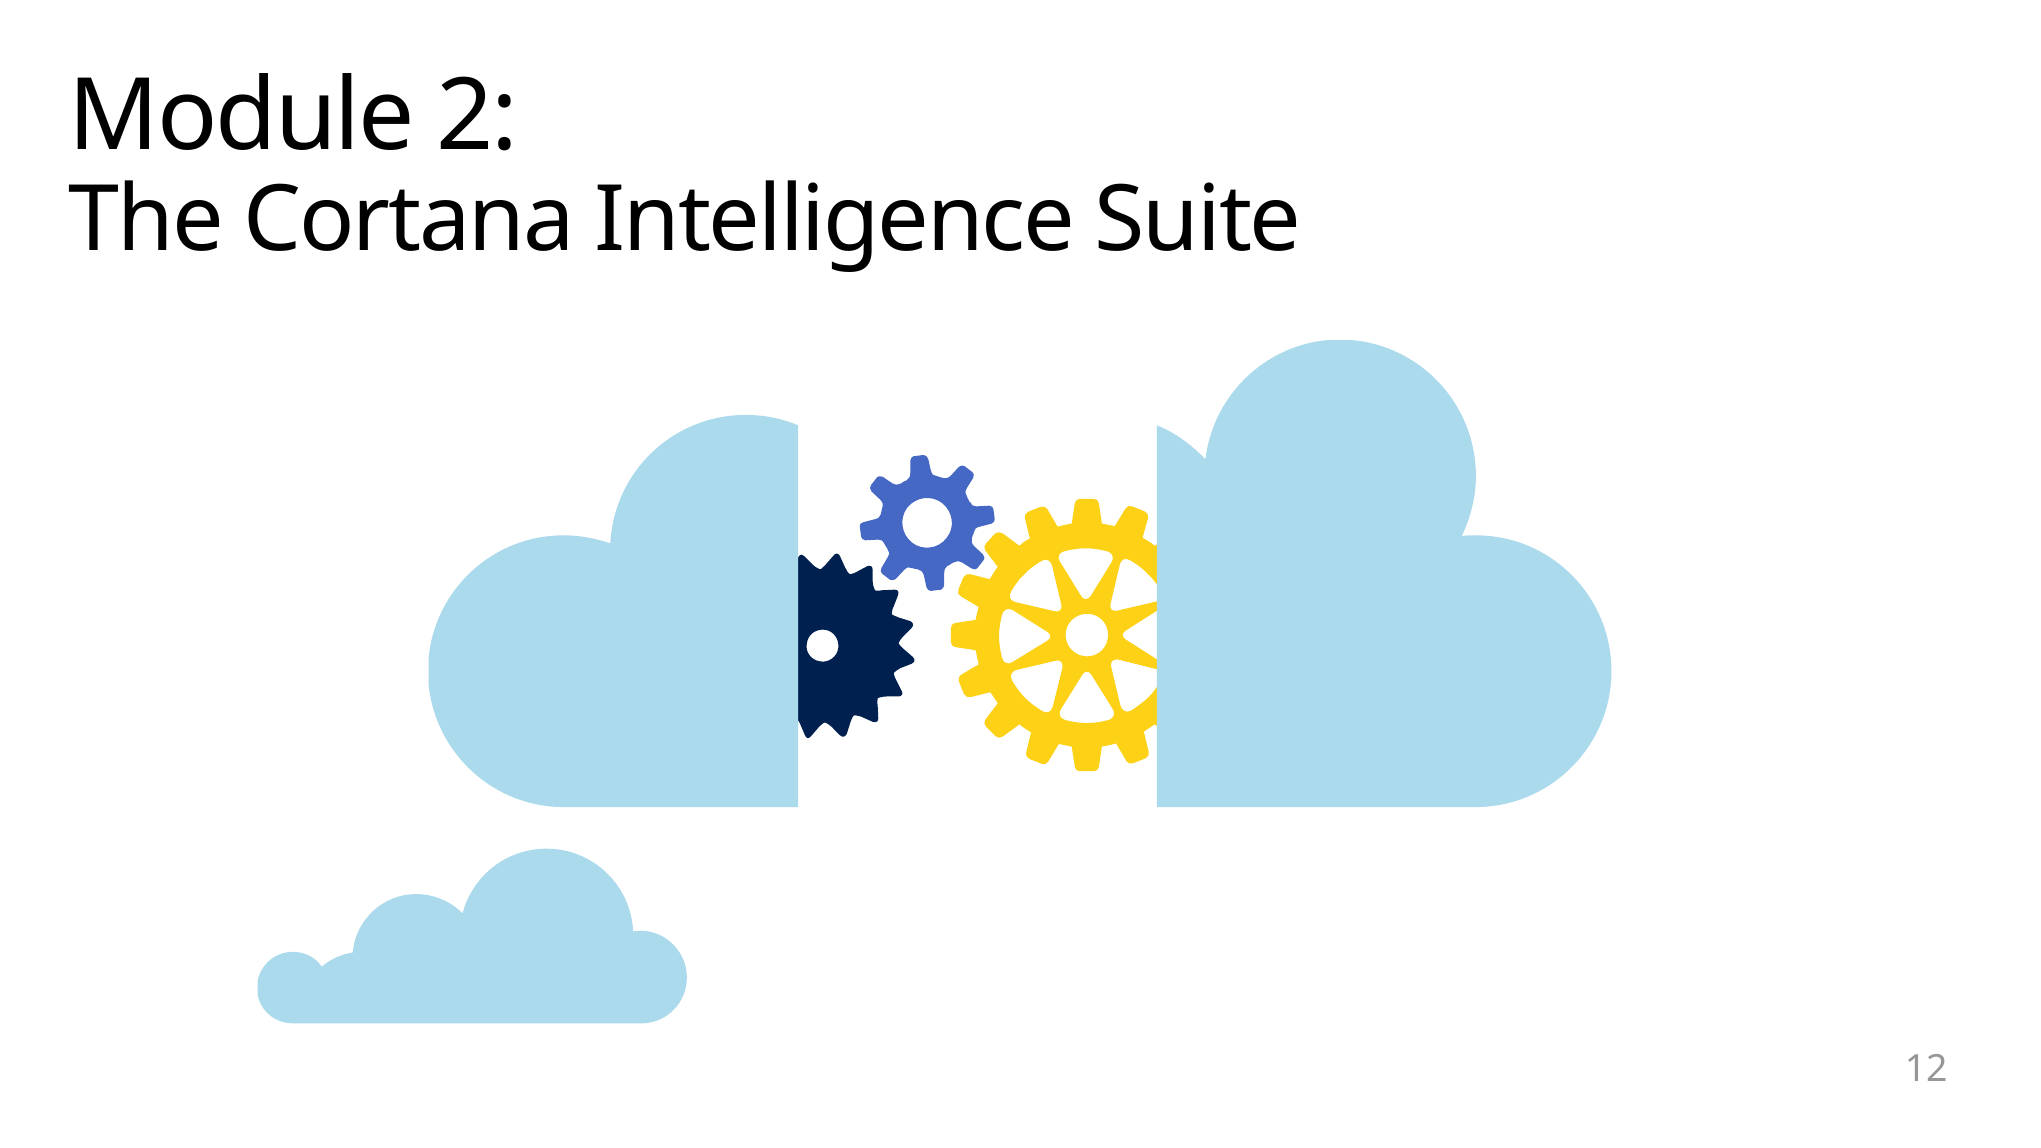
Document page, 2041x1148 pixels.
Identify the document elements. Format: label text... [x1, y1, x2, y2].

picture [257, 848, 688, 1025]
slide_number 12 [1890, 1036, 2041, 1099]
picture [428, 339, 1612, 808]
title Module 2: The Cortana Intelligence Suite [45, 48, 1996, 315]
